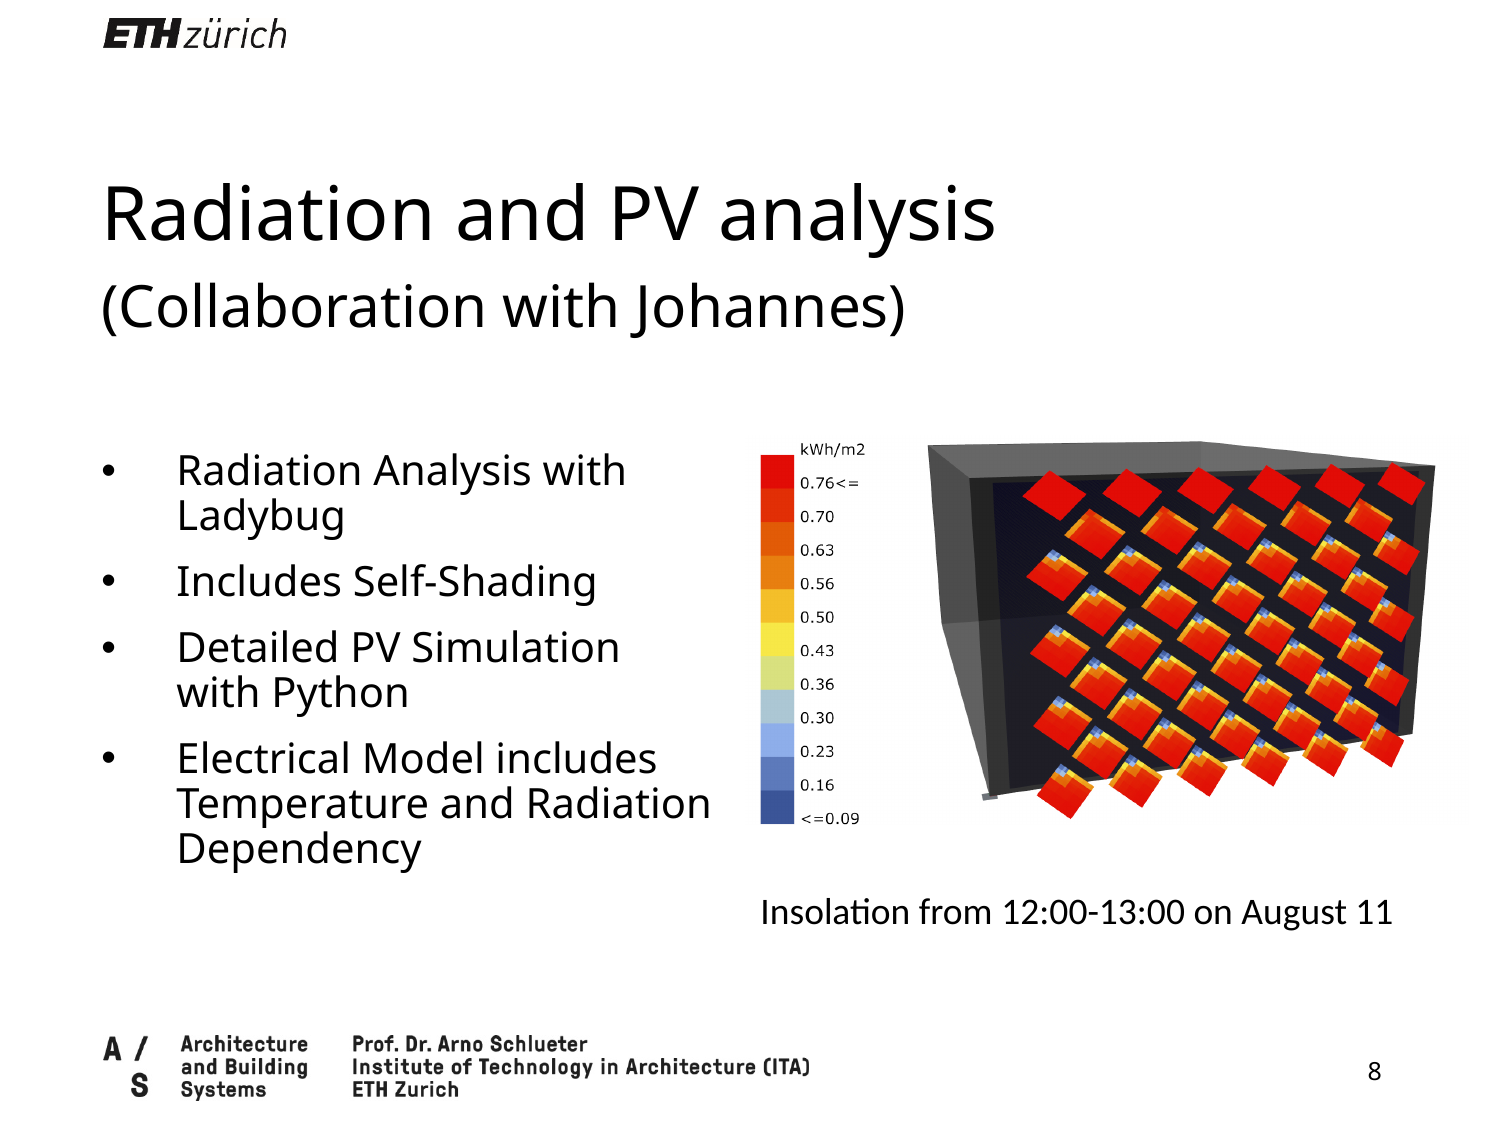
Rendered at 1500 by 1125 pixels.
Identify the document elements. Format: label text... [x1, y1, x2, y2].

slide_number 8 [1059, 1042, 1397, 1103]
subtitle Radiation and PV analysis (Collaboration with Johannes) [86, 168, 1371, 359]
picture [745, 435, 1469, 825]
picture [103, 1035, 809, 1101]
text_box Insolation from 12:00-13:00 on August 11 [745, 879, 1500, 940]
picture [103, 18, 286, 48]
text_box Radiation Analysis with Ladybug Includes Self-Shading Detailed PV Simulation with Python Electrical Model includes Temperature and Radiation Dependency [86, 285, 784, 960]
